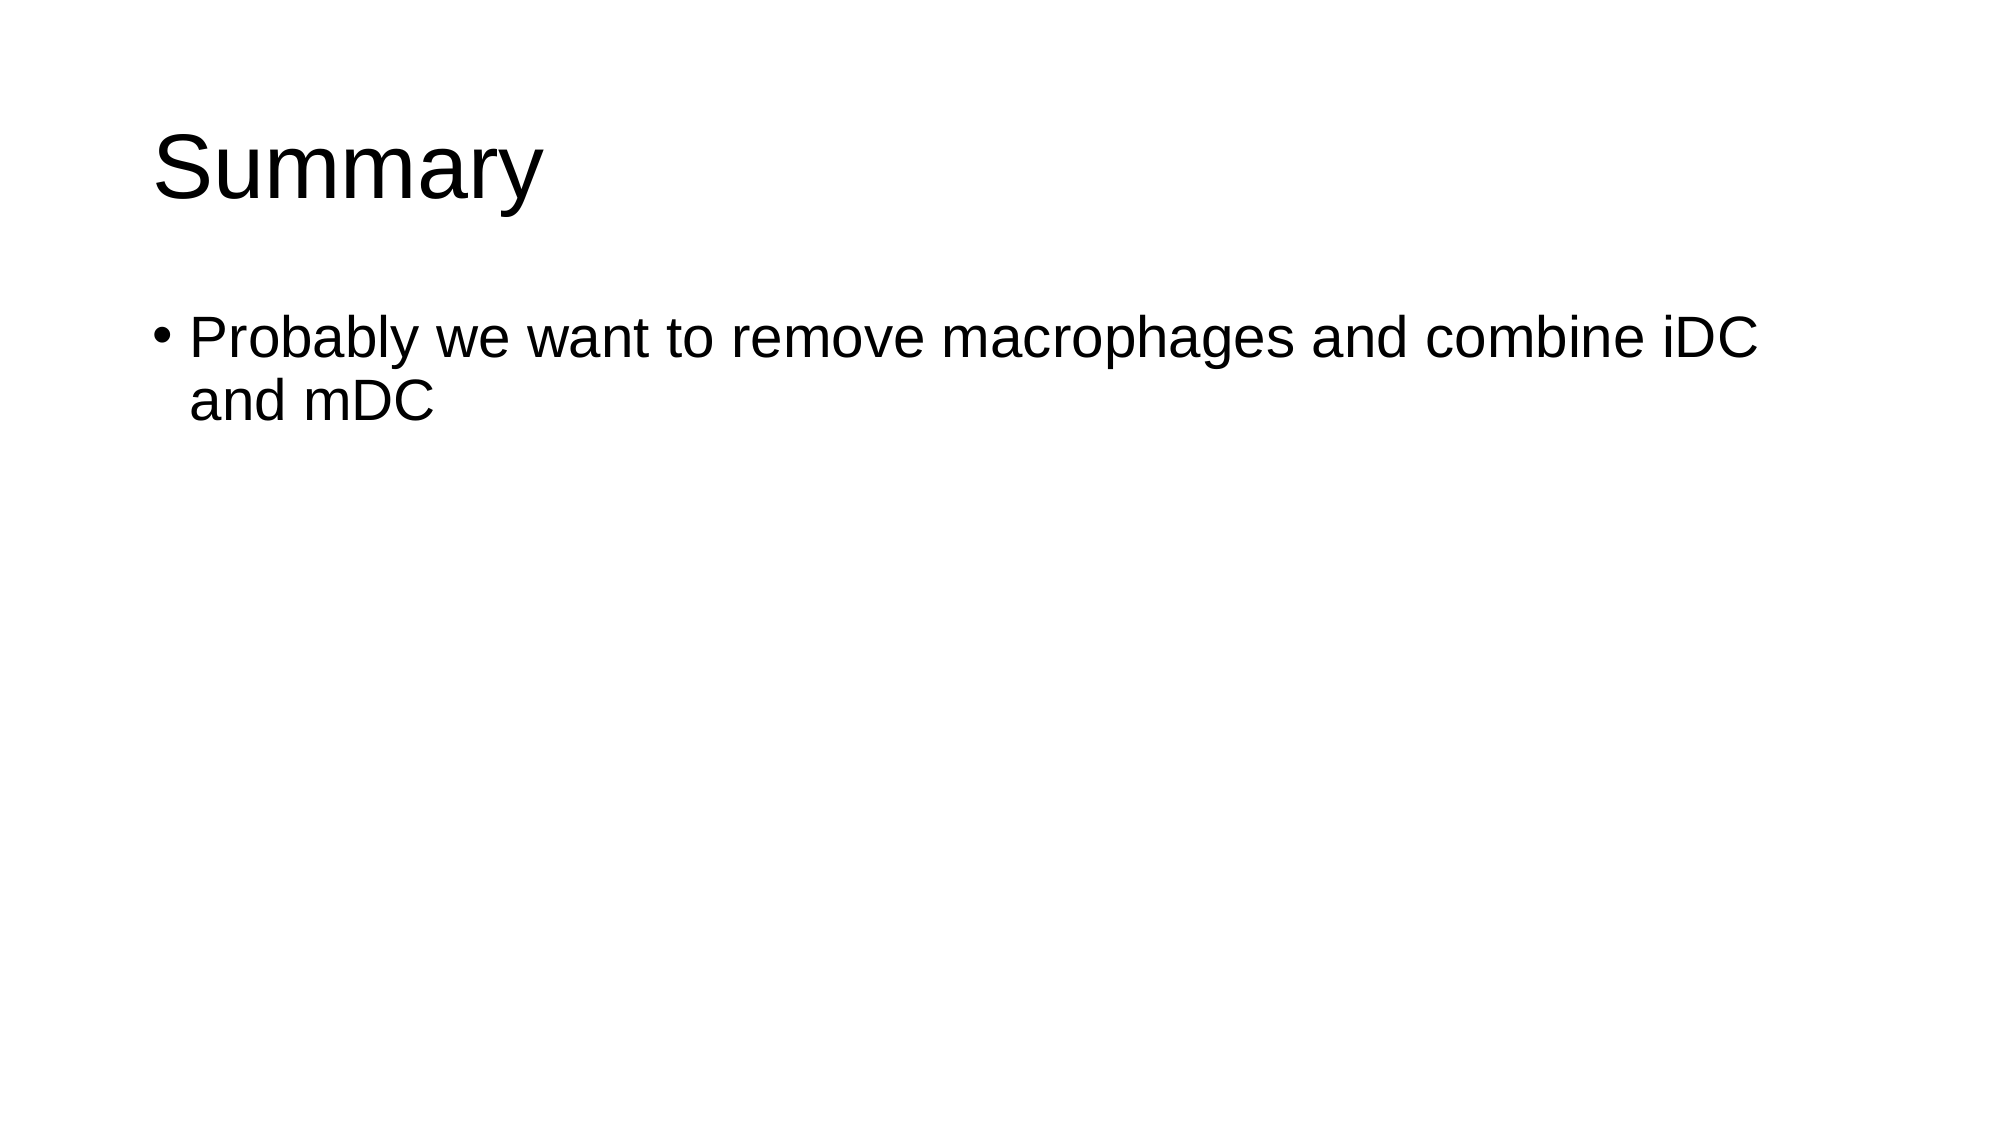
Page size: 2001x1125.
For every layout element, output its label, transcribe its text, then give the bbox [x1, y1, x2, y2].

list Probably we want to remove macrophages and combine iDC and mDC [137, 299, 1863, 1014]
title Summary [137, 59, 1863, 278]
